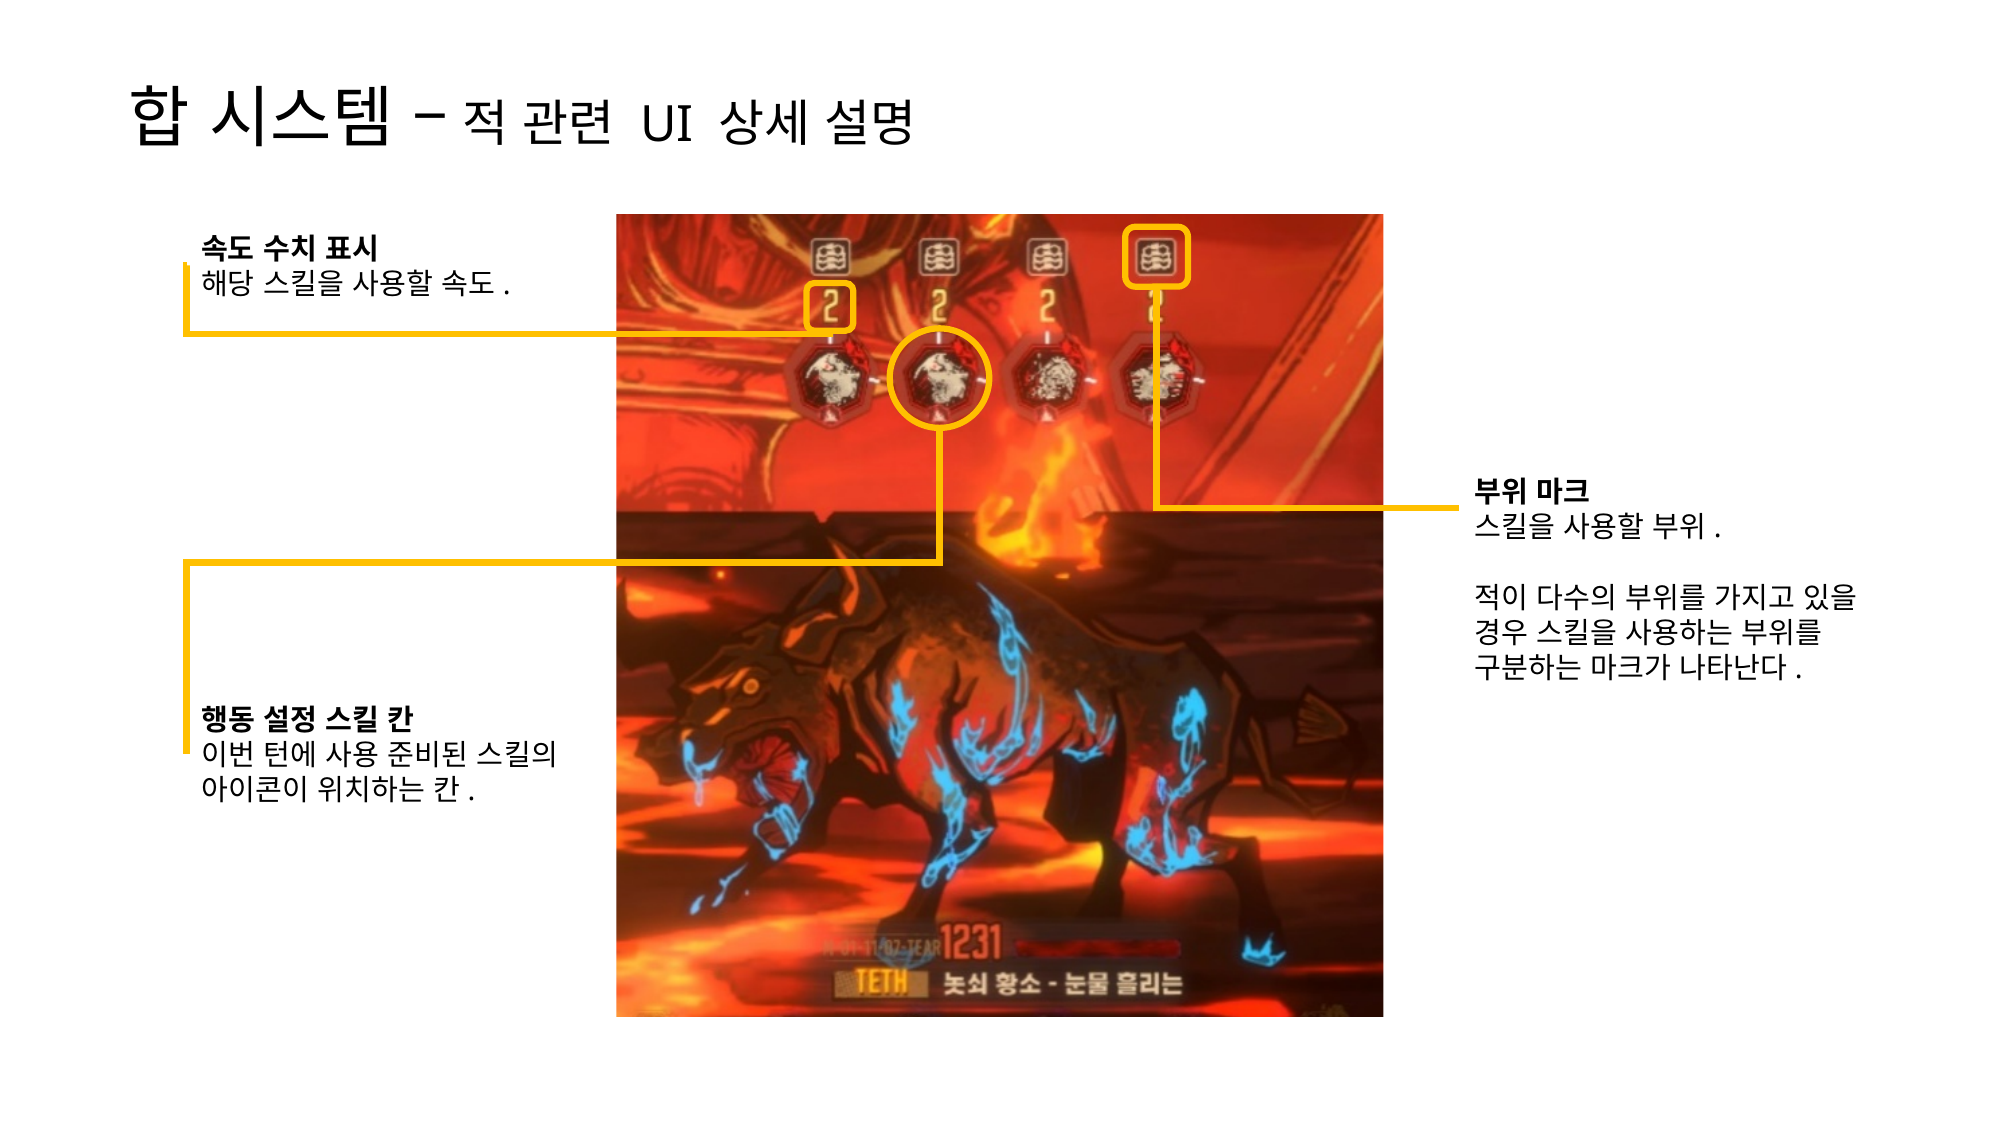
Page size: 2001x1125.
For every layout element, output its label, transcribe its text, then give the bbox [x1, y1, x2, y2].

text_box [727, 266, 830, 331]
text_box 적이 다수의 부위를 가지고 있을 경우 스킬을 사용하는 부위를 구분하는 마크가 나타난다. [1459, 537, 1886, 692]
picture [616, 214, 1384, 1017]
text_box 속도 수치 표시 해당 스킬을 사용할 속도. [186, 223, 399, 266]
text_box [399, 214, 727, 968]
text_box 합 시스템 – 적 관련 UI 상세 설명 [113, 63, 1886, 167]
text_box 행동 설정 스킬 칸 이번 턴에 사용 준비된 스킬의 아이콘이 위치하는 칸. [186, 693, 399, 814]
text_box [186, 266, 399, 331]
text_box 부위 마크 스킬을 사용할 부위. [1459, 466, 1886, 537]
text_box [1196, 246, 1420, 550]
